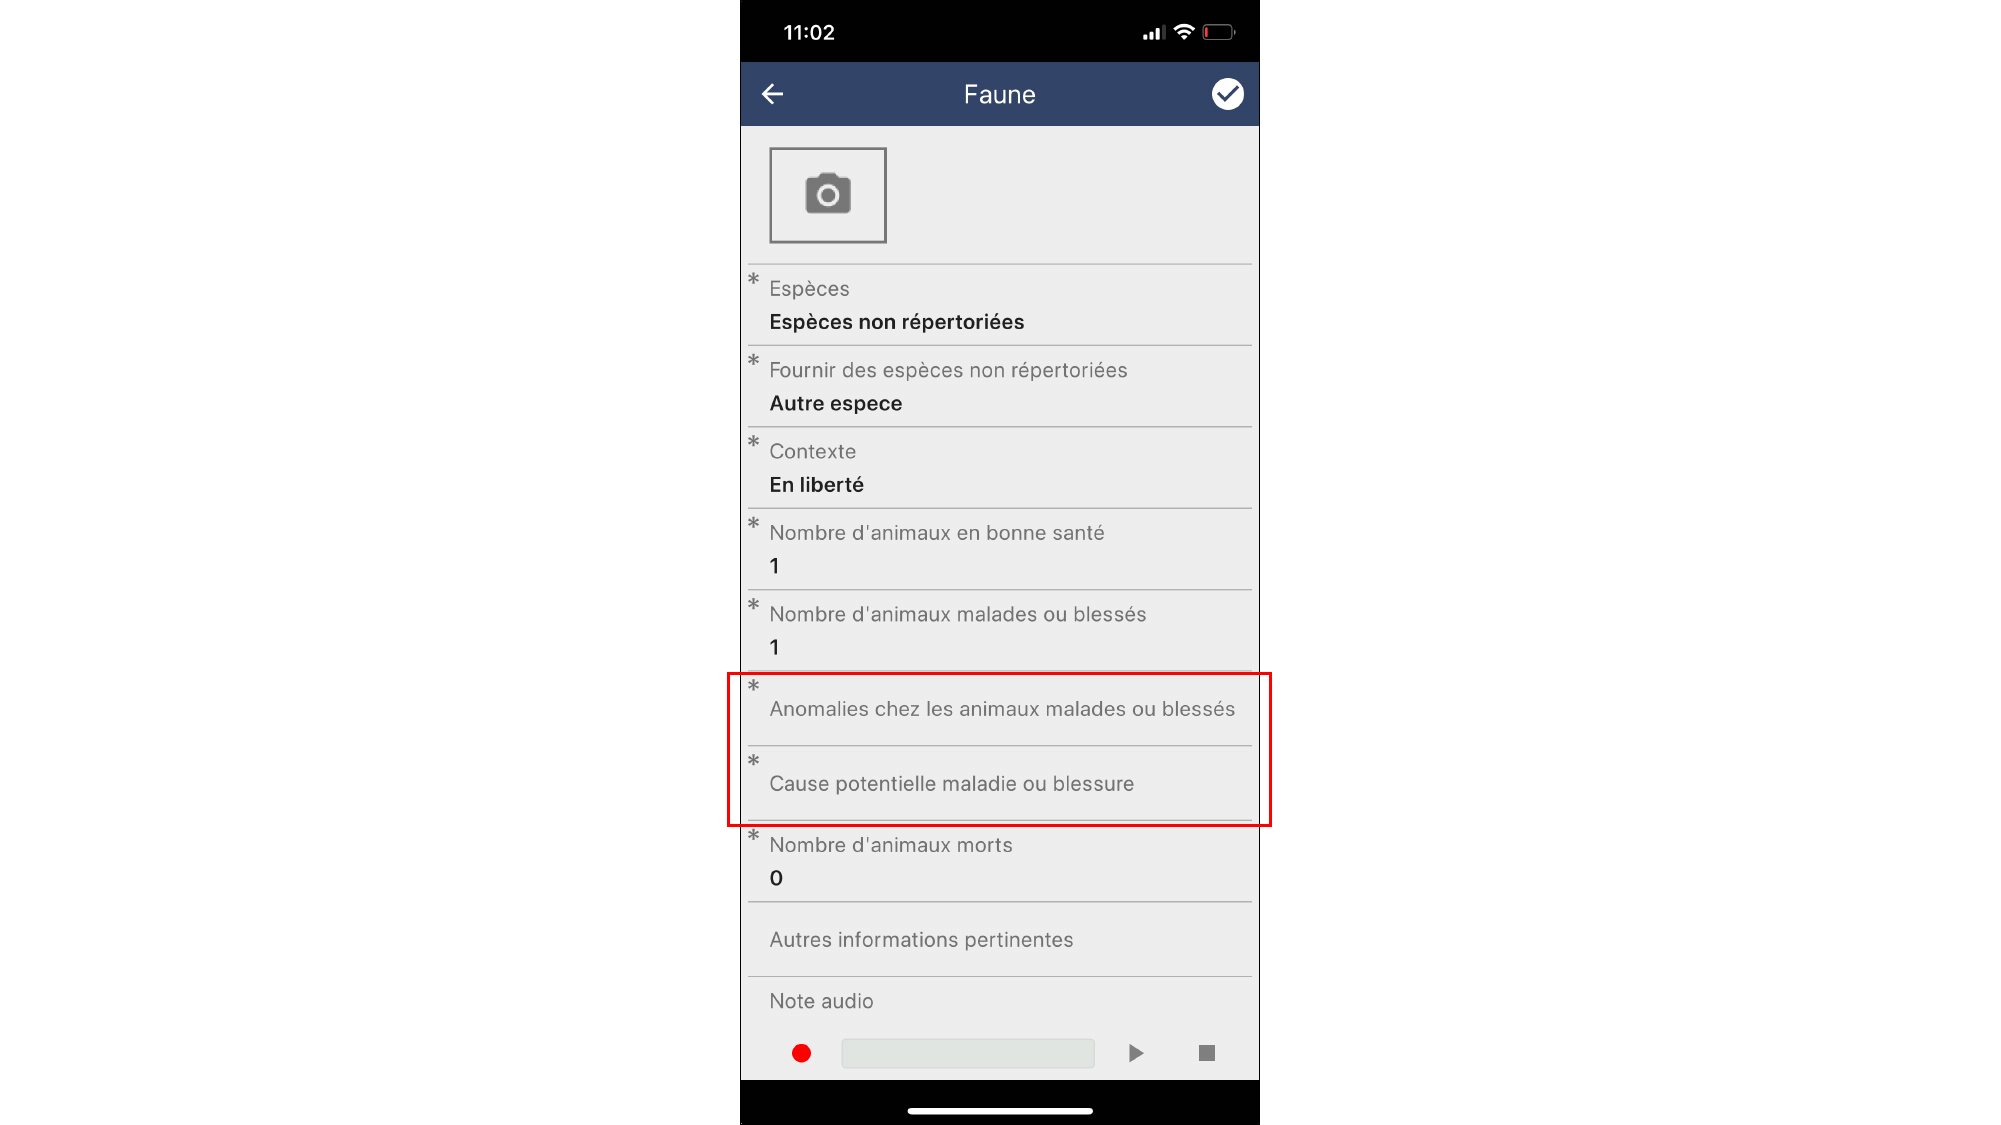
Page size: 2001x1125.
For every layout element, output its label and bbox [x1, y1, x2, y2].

text_box [1261, 672, 1272, 827]
text_box [727, 672, 739, 827]
picture [739, 0, 1261, 1125]
